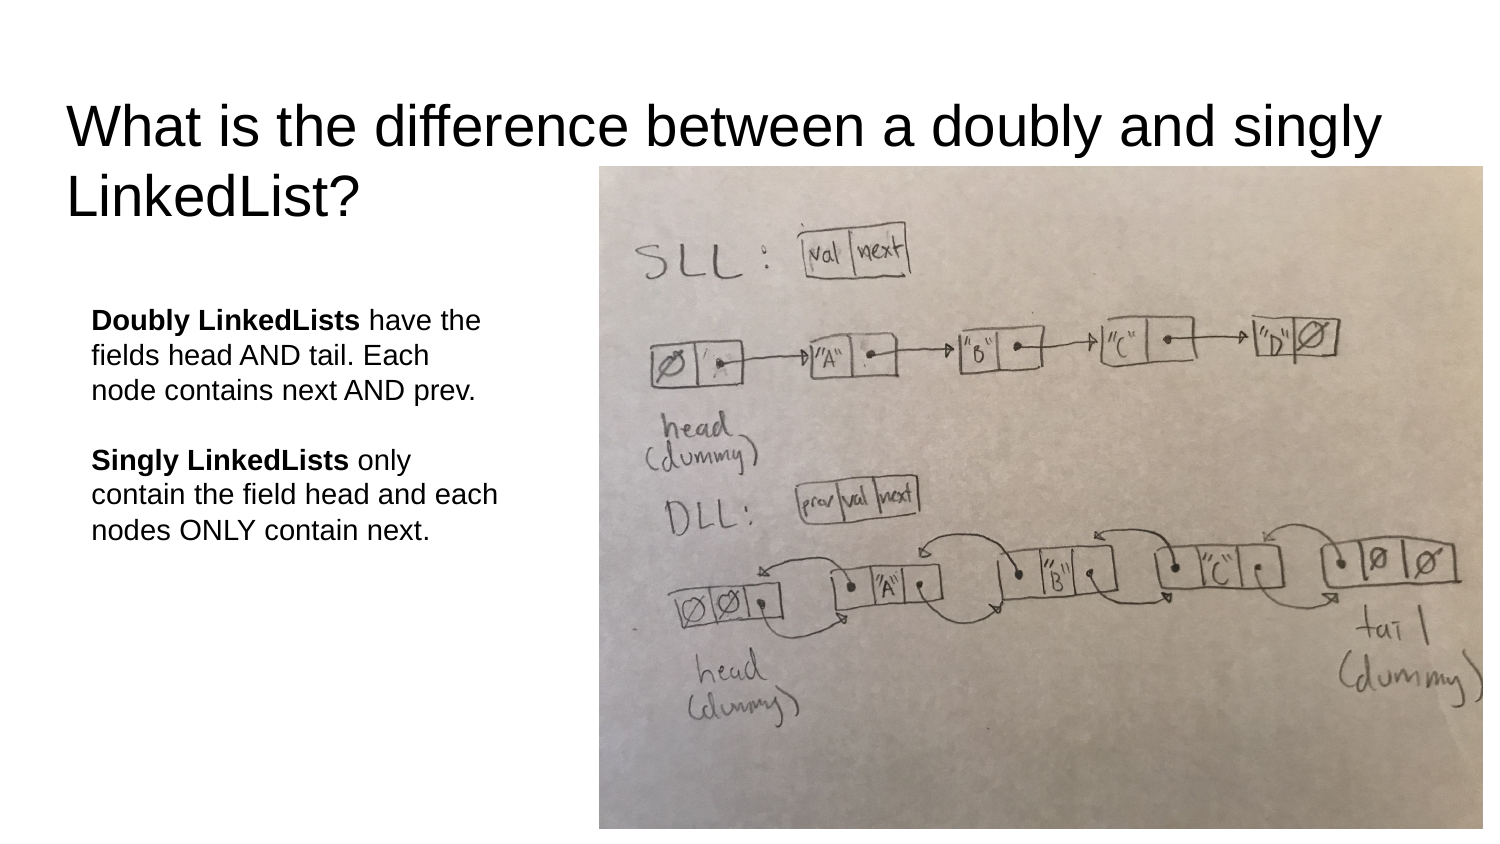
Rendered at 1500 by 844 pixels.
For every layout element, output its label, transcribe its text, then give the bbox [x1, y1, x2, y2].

picture [599, 166, 1483, 829]
text_box Doubly LinkedLists have the fields head AND tail. Each node contains next AND prev. Singly LinkedLists only contain the field head and each nodes ONLY contain next. [76, 286, 518, 715]
title What is the difference between a doubly and singly LinkedList? [51, 72, 1449, 167]
